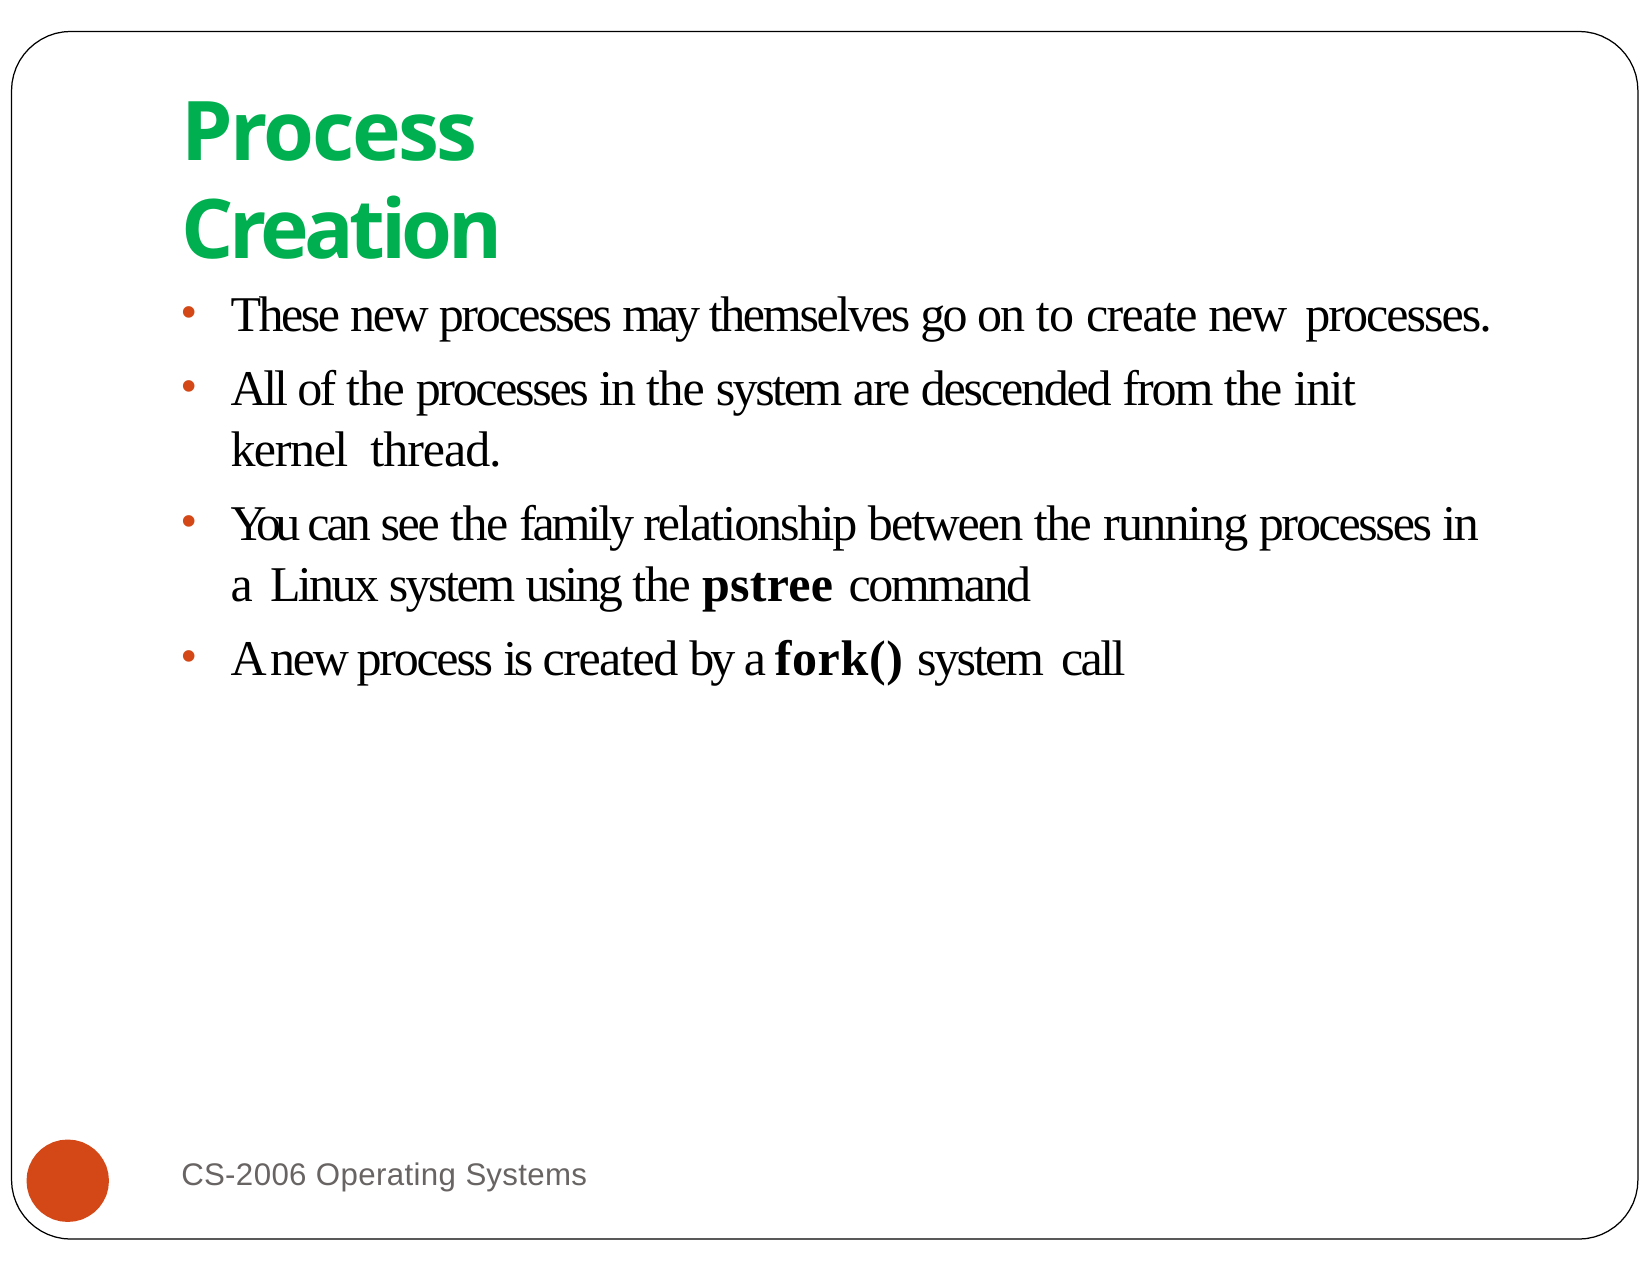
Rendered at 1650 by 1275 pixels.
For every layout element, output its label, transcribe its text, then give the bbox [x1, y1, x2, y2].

text_box These new processes may themselves go on to create new processes. All of the processes in the system are descended from the init kernel thread. You can see the family relationship between the running processes in a Linux system using the pstree command A new process is created by a fork() system call [179, 265, 1504, 686]
footer CS-2006 Operating Systems [179, 1154, 590, 1275]
title Process Creation [179, 75, 772, 291]
slide_number [42, 1161, 93, 1275]
text_box [26, 1139, 109, 1214]
